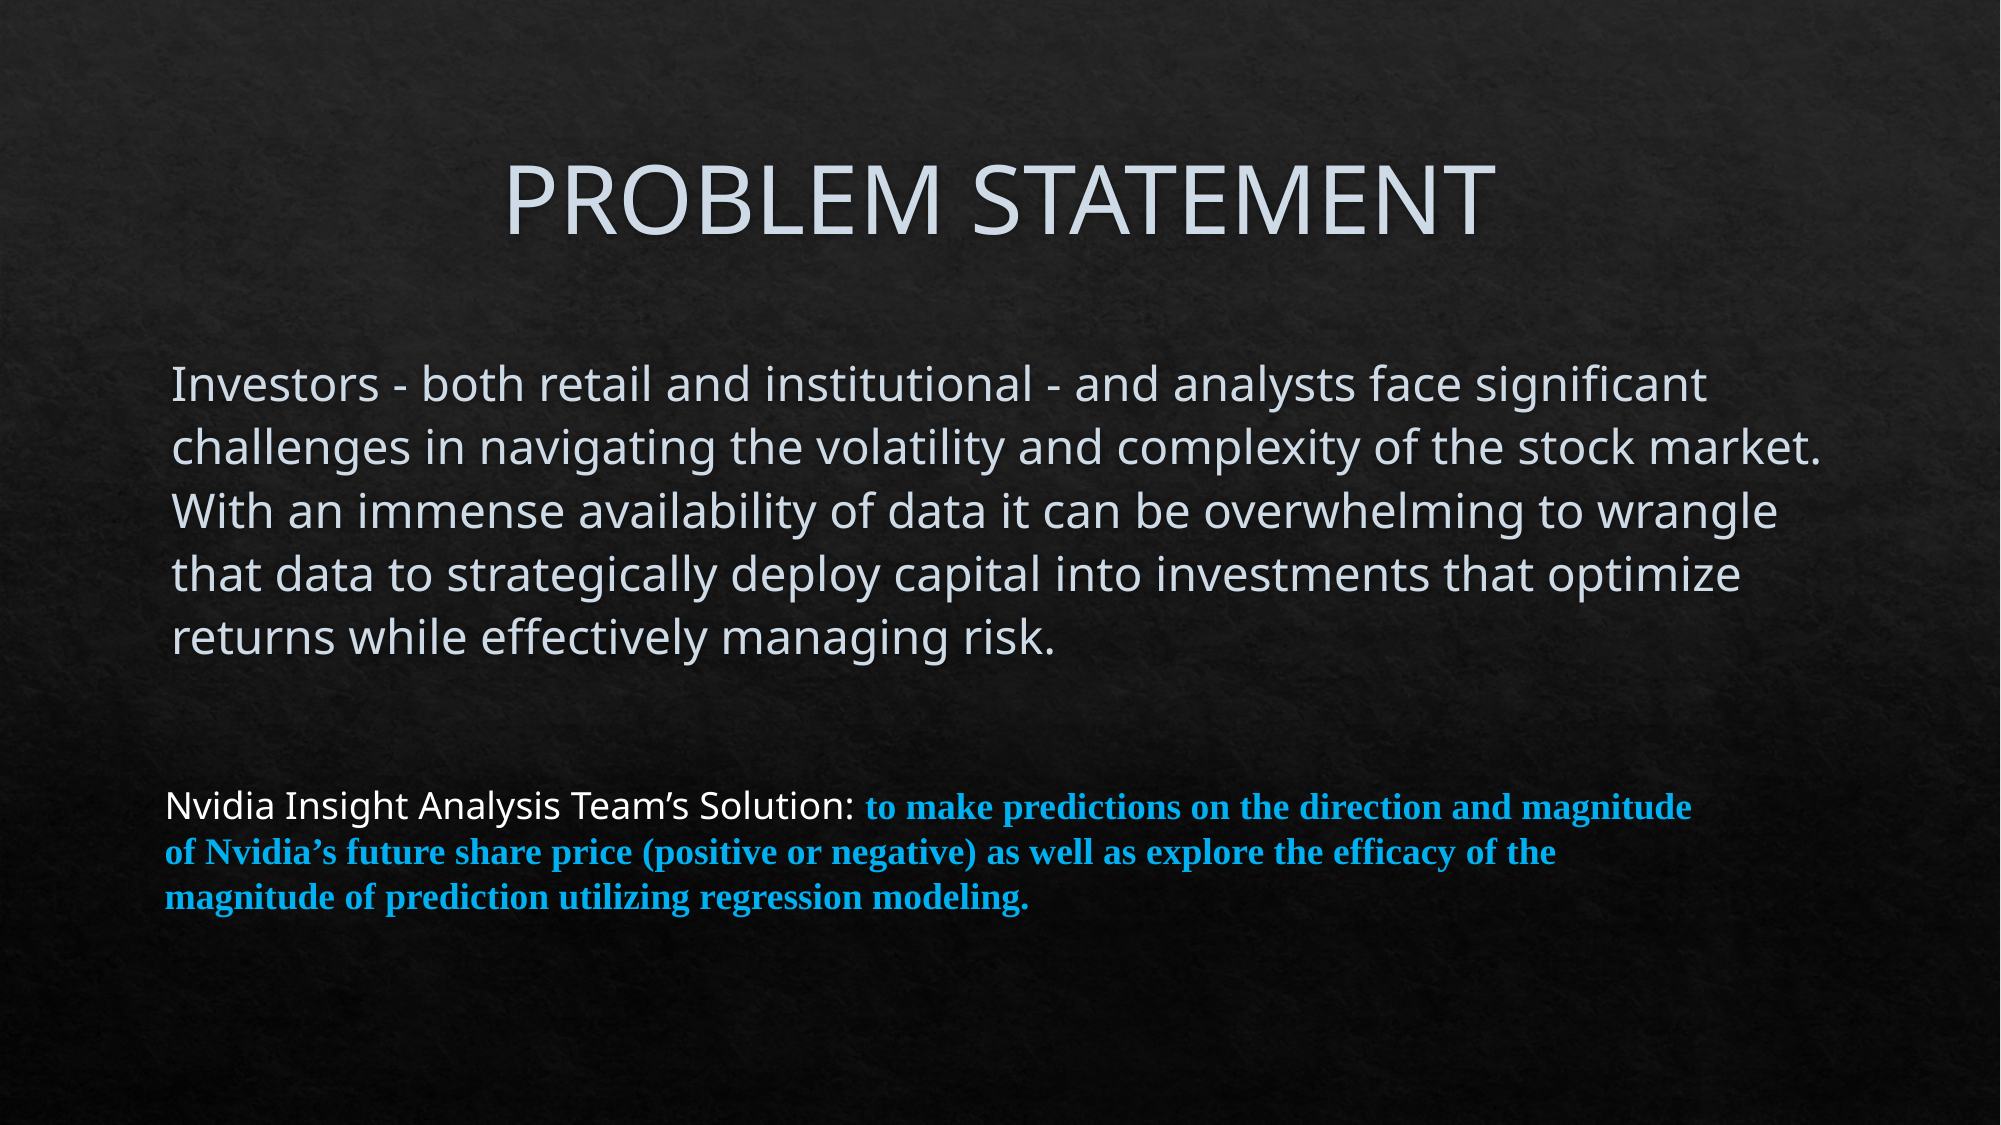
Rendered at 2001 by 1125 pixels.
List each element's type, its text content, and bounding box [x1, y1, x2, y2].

text_box Nvidia Insight Analysis Team’s Solution: to make predictions on the direction and magnitude of Nvidia’s future share price (positive or negative) as well as explore the efficacy of the magnitude of prediction utilizing regression modeling. [149, 774, 1741, 925]
list Investors - both retail and institutional - and analysts face significant challenges in navigating the volatility and complexity of the stock market. With an immense availability of data it can be overwhelming to wrangle that data to strategically deploy capital into investments that optimize returns while effectively managing risk. [149, 340, 1849, 689]
title PROBLEM STATEMENT [149, 99, 1849, 307]
